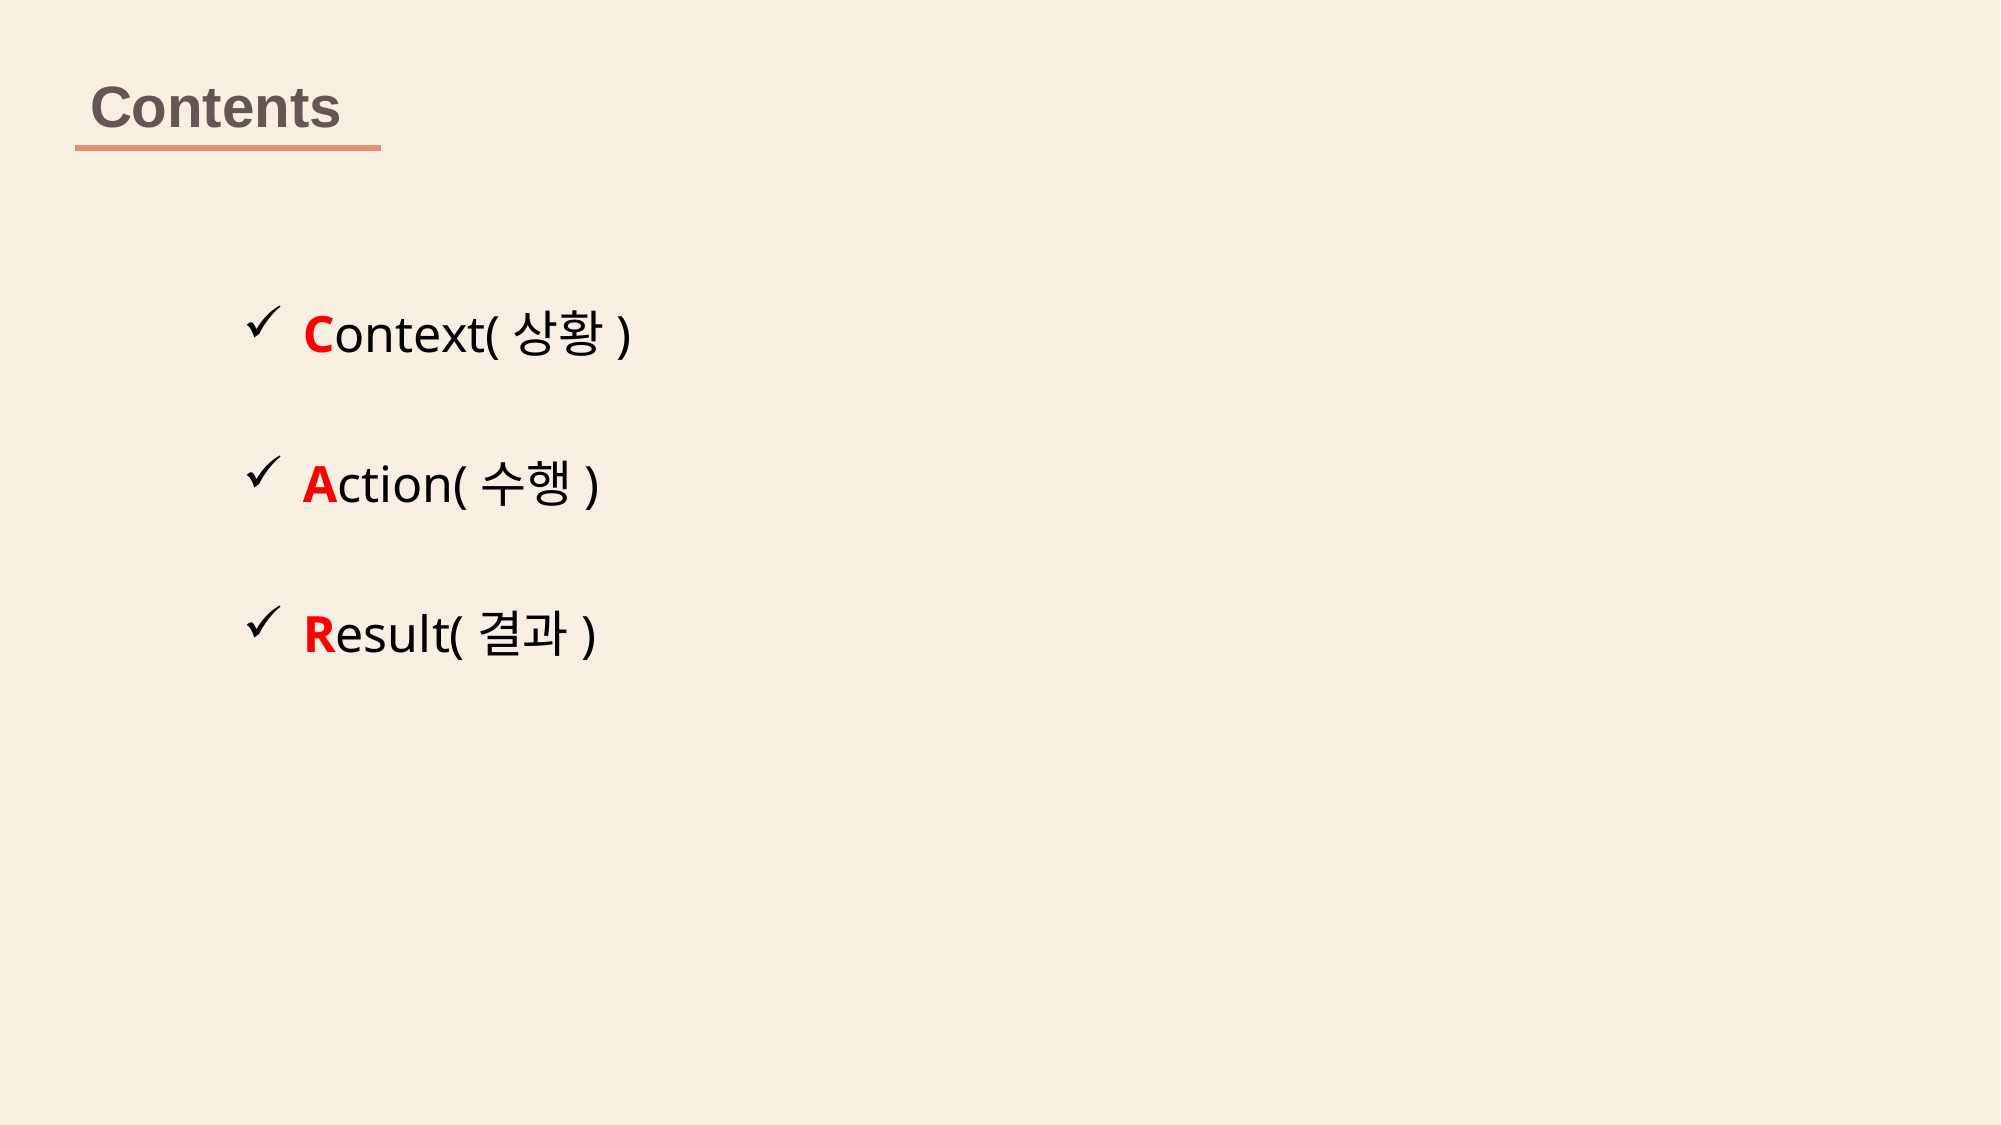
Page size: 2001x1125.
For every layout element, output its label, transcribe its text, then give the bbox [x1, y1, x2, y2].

text_box Result(결과) [228, 595, 858, 670]
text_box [75, 61, 433, 148]
text_box Context(상황) [228, 295, 858, 370]
text_box Action(수행) [228, 445, 858, 520]
